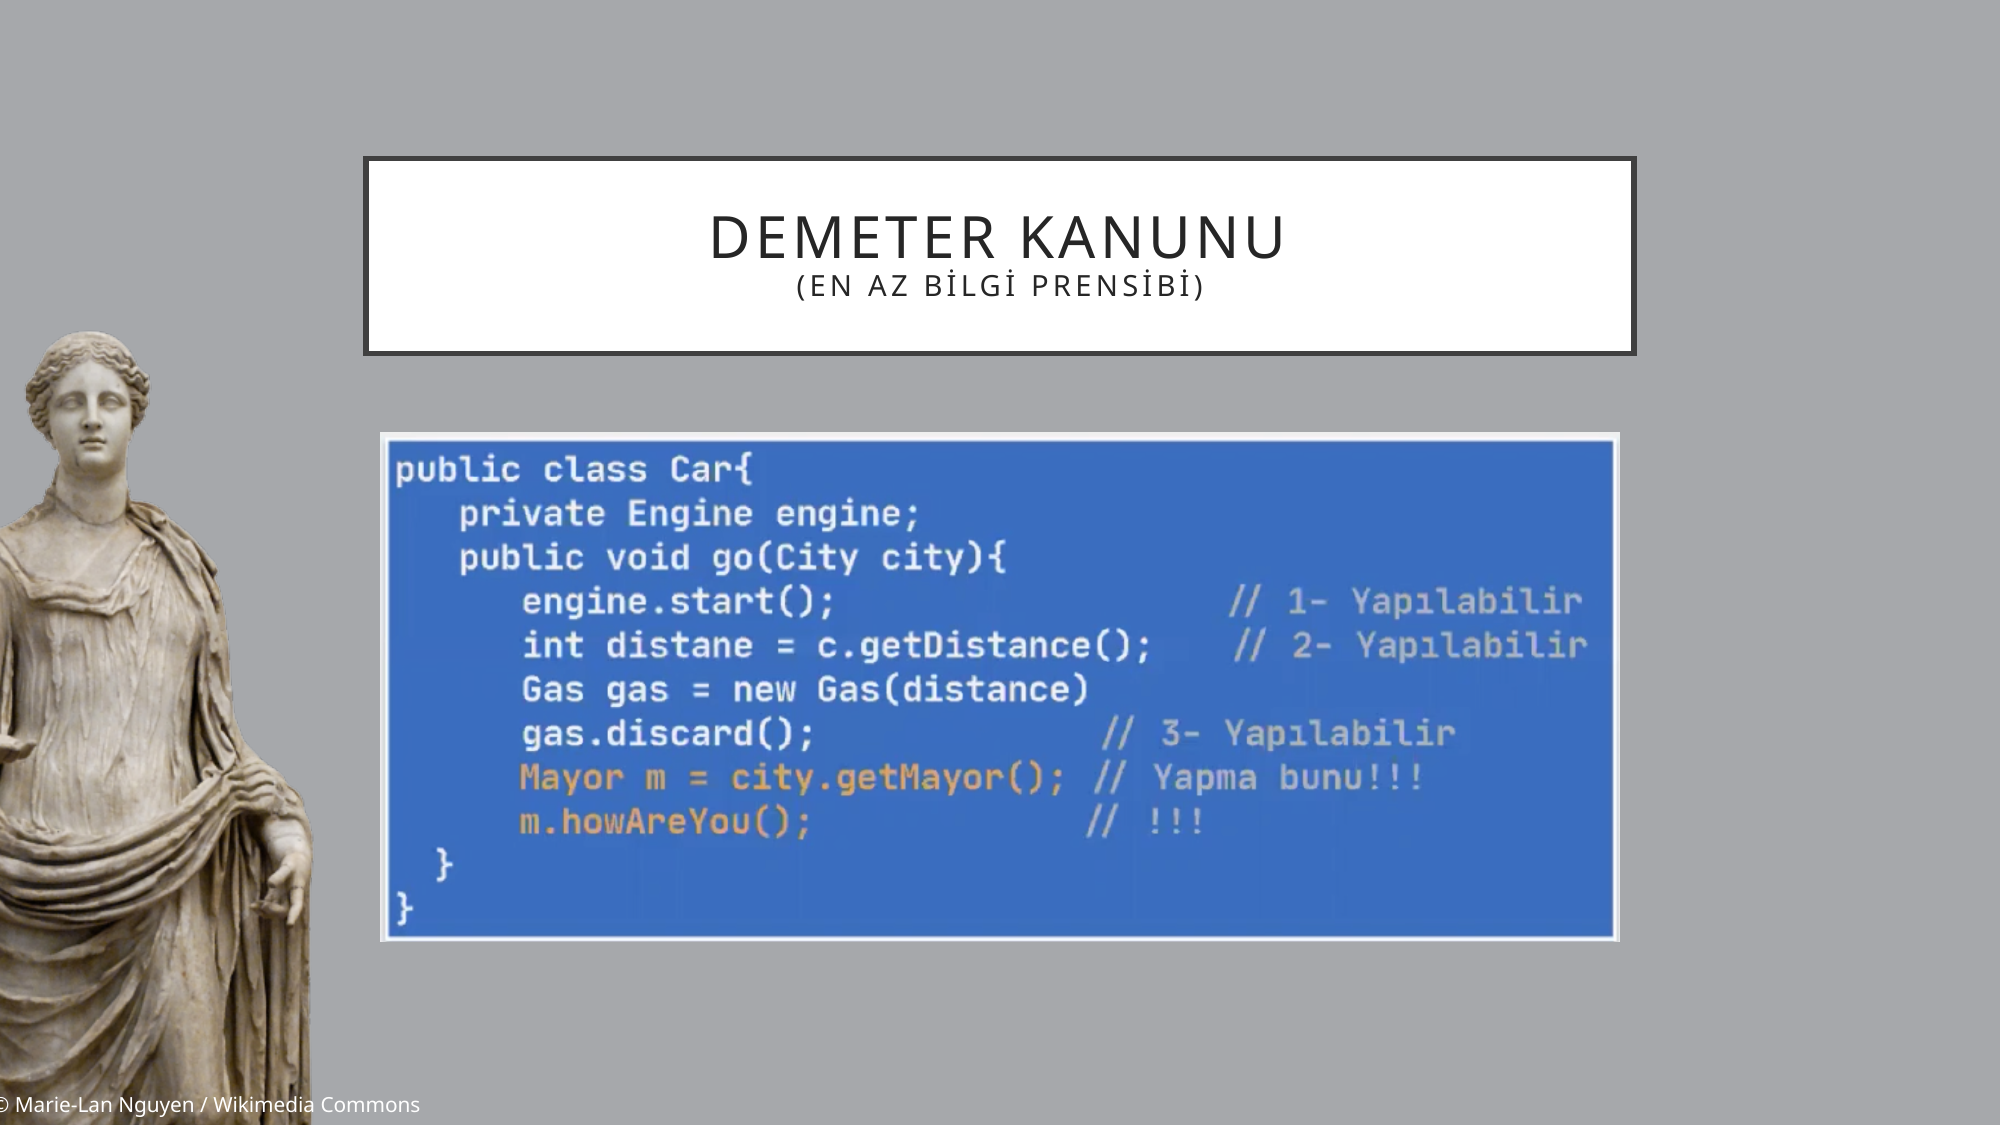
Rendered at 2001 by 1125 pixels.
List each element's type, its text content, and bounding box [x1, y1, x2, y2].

picture [0, 314, 345, 1125]
text_box © Marie-Lan Nguyen / Wikimedia Commons [345, 1084, 436, 1125]
title DEMETER KANUNU (en az bilgi prensibi) [363, 156, 1637, 356]
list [380, 432, 1620, 942]
